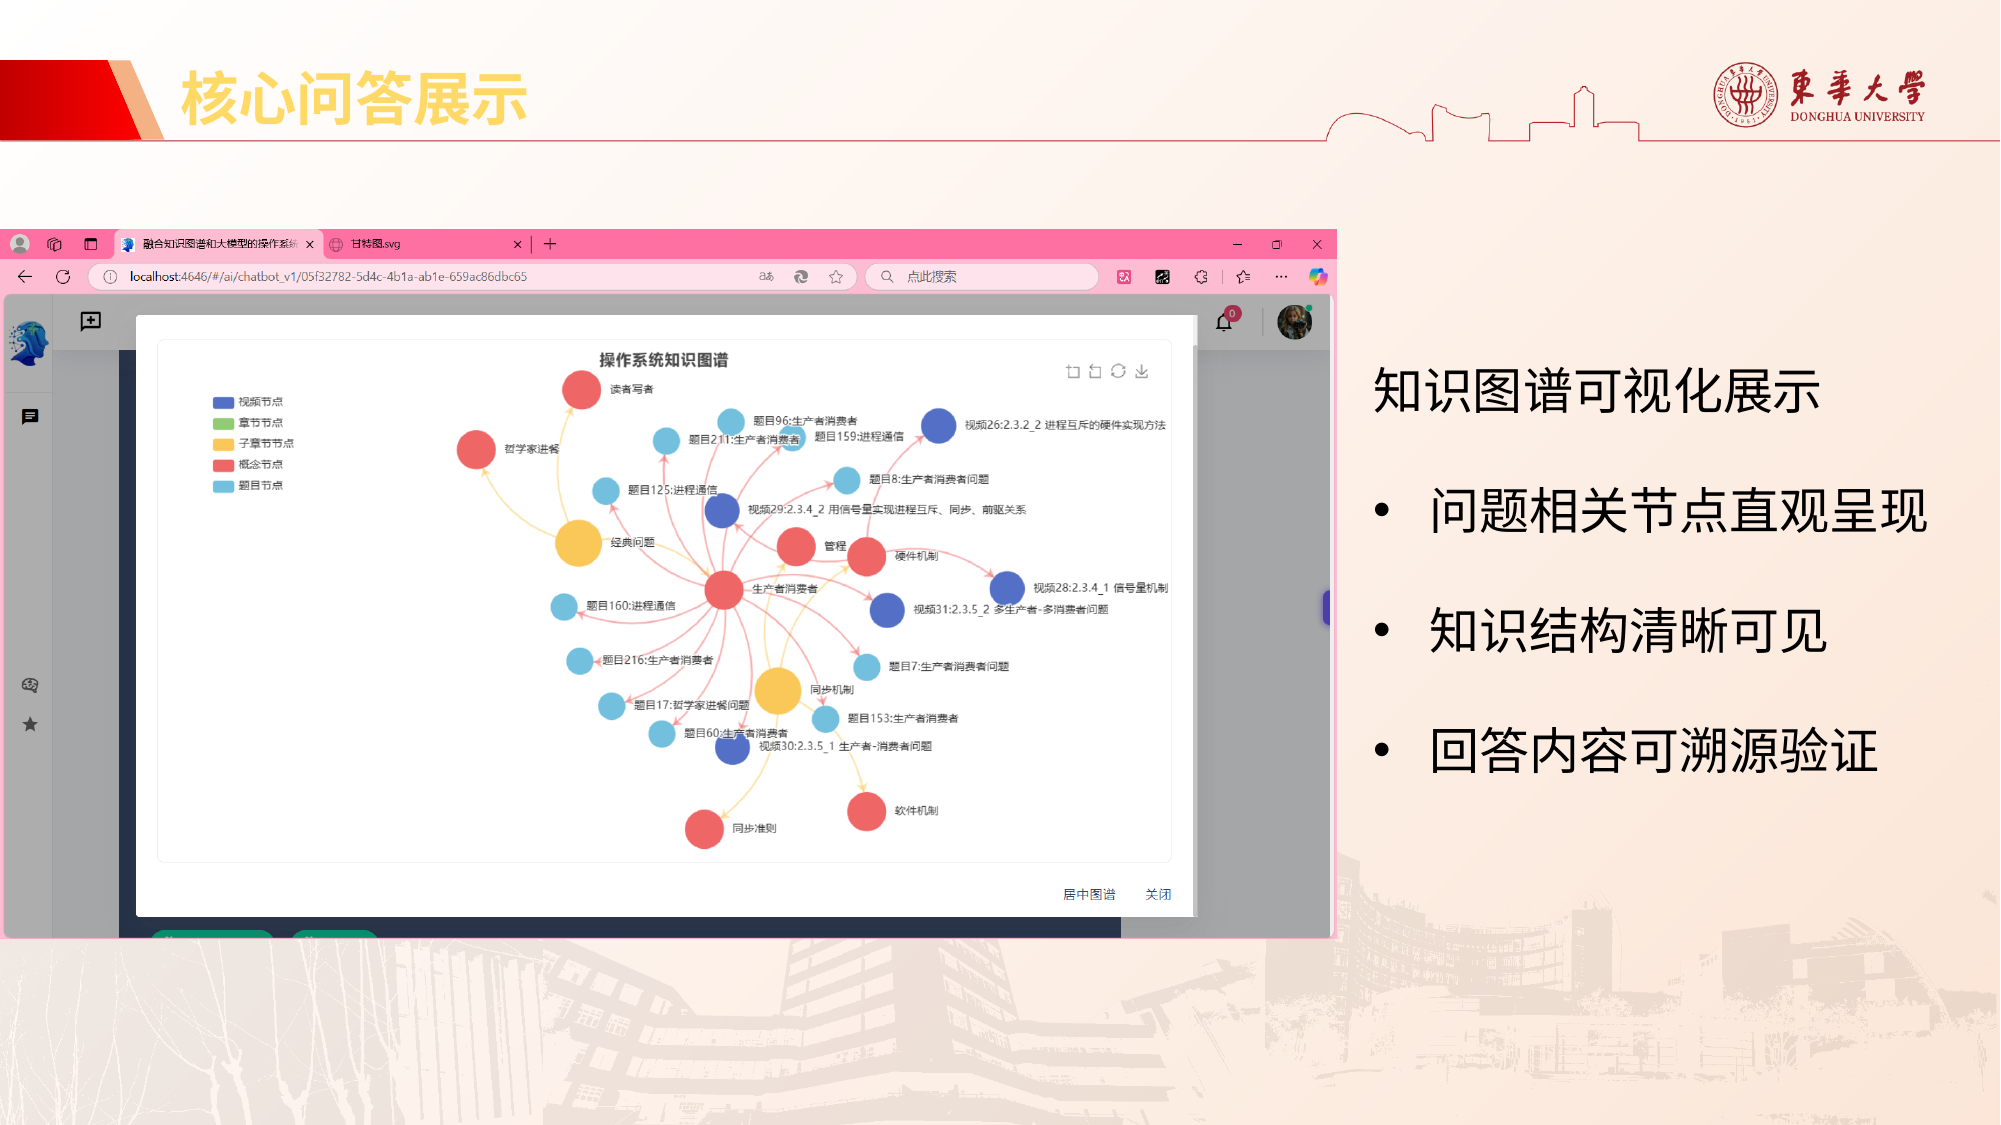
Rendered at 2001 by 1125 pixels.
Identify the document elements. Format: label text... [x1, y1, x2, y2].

picture [0, 60, 2000, 150]
picture [0, 229, 1337, 939]
text_box 核心问答展示 [180, 61, 1885, 132]
text_box 知识图谱可视化展示 问题相关节点直观呈现 知识结构清晰可见 回答内容可溯源验证 [1358, 352, 2000, 787]
